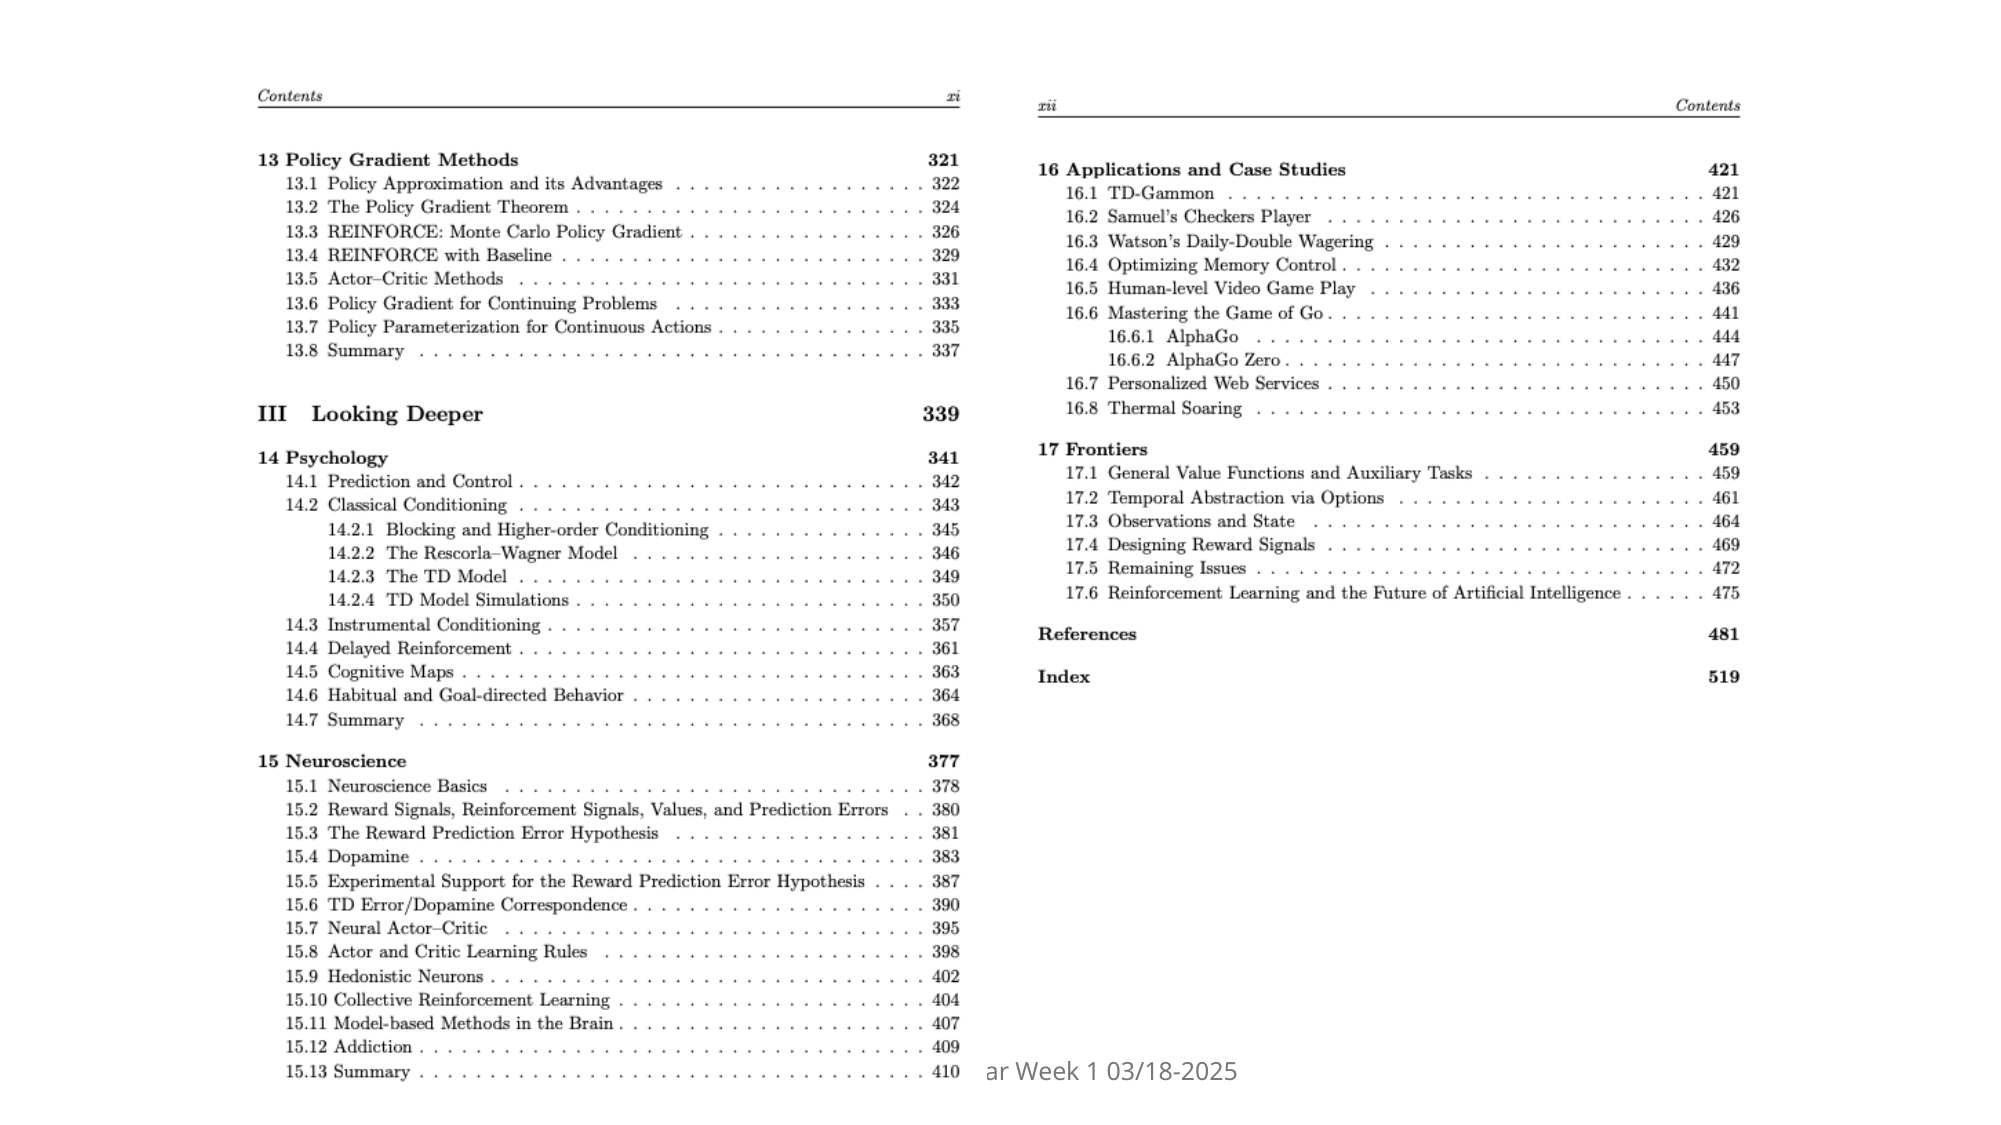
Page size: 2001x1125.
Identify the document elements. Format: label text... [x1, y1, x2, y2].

picture [200, 82, 988, 1101]
footer LARK Lab RL Seminar Week 1 03/18-2025 [662, 1042, 1338, 1103]
picture [998, 82, 1800, 789]
